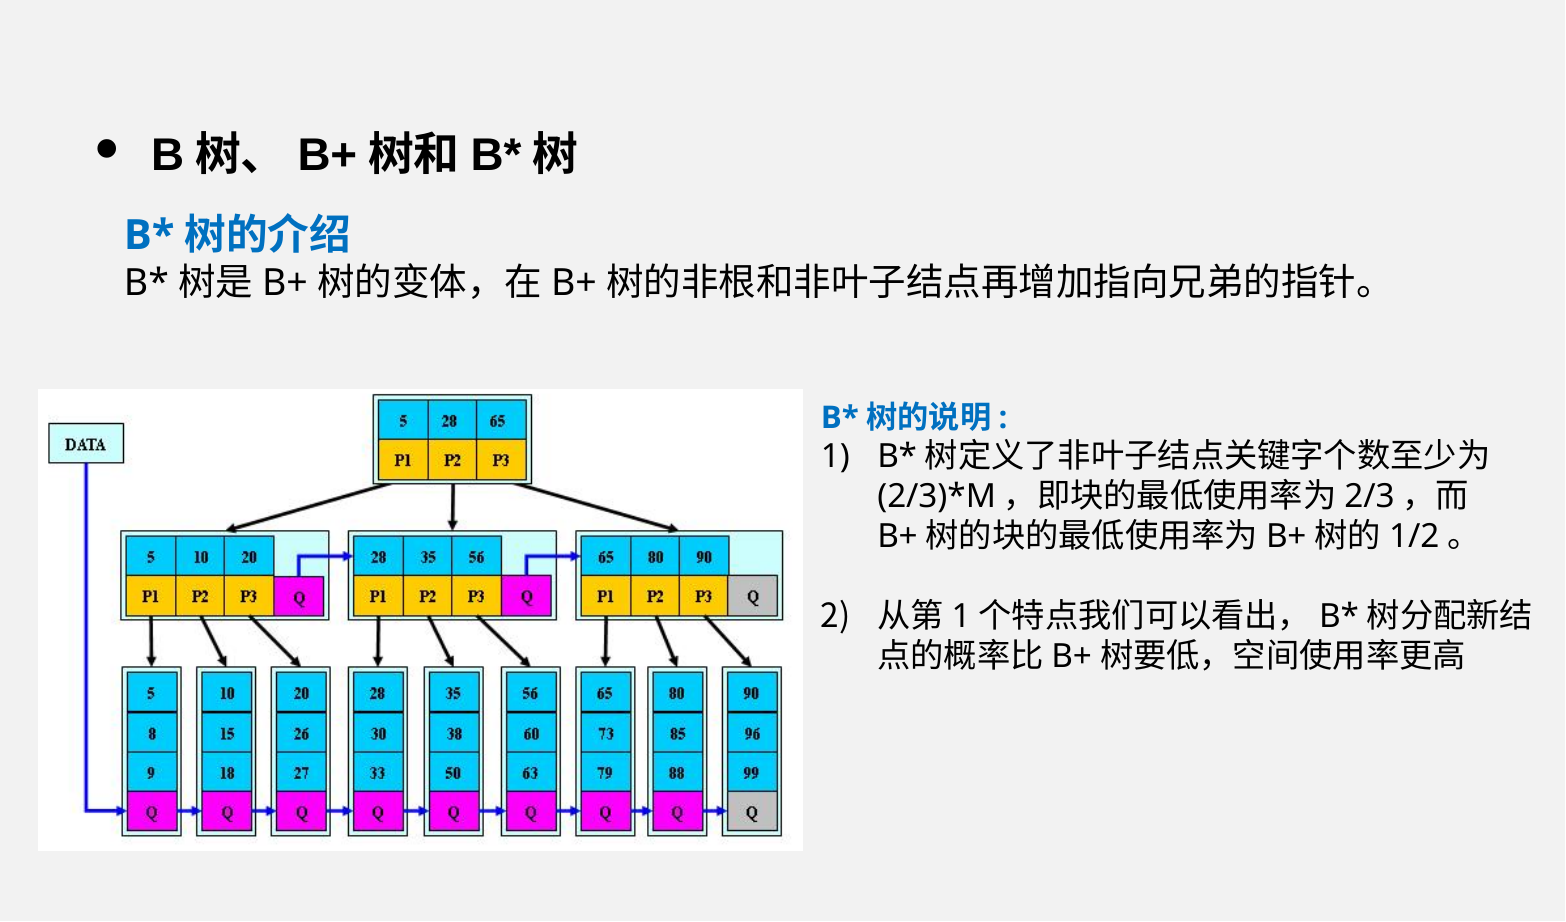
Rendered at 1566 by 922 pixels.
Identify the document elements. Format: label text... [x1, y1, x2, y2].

text_box B*树的介绍 B*树是B+树的变体，在B+树的非根和非叶子结点再增加指向兄弟的指针。 [109, 200, 1565, 536]
text_box B*树的说明: B*树定义了非叶子结点关键字个数至少为(2/3)*M，即块的最低使用率为2/3，而B+树的块的最低使用率为B+树的1/2。 从第1个特点我们可以看出，B*树分配新结点的概率比B+树要低，空间使用率更高 [806, 389, 1551, 714]
picture [38, 389, 803, 851]
text_box B树、B+树和B*树 [79, 123, 1325, 188]
